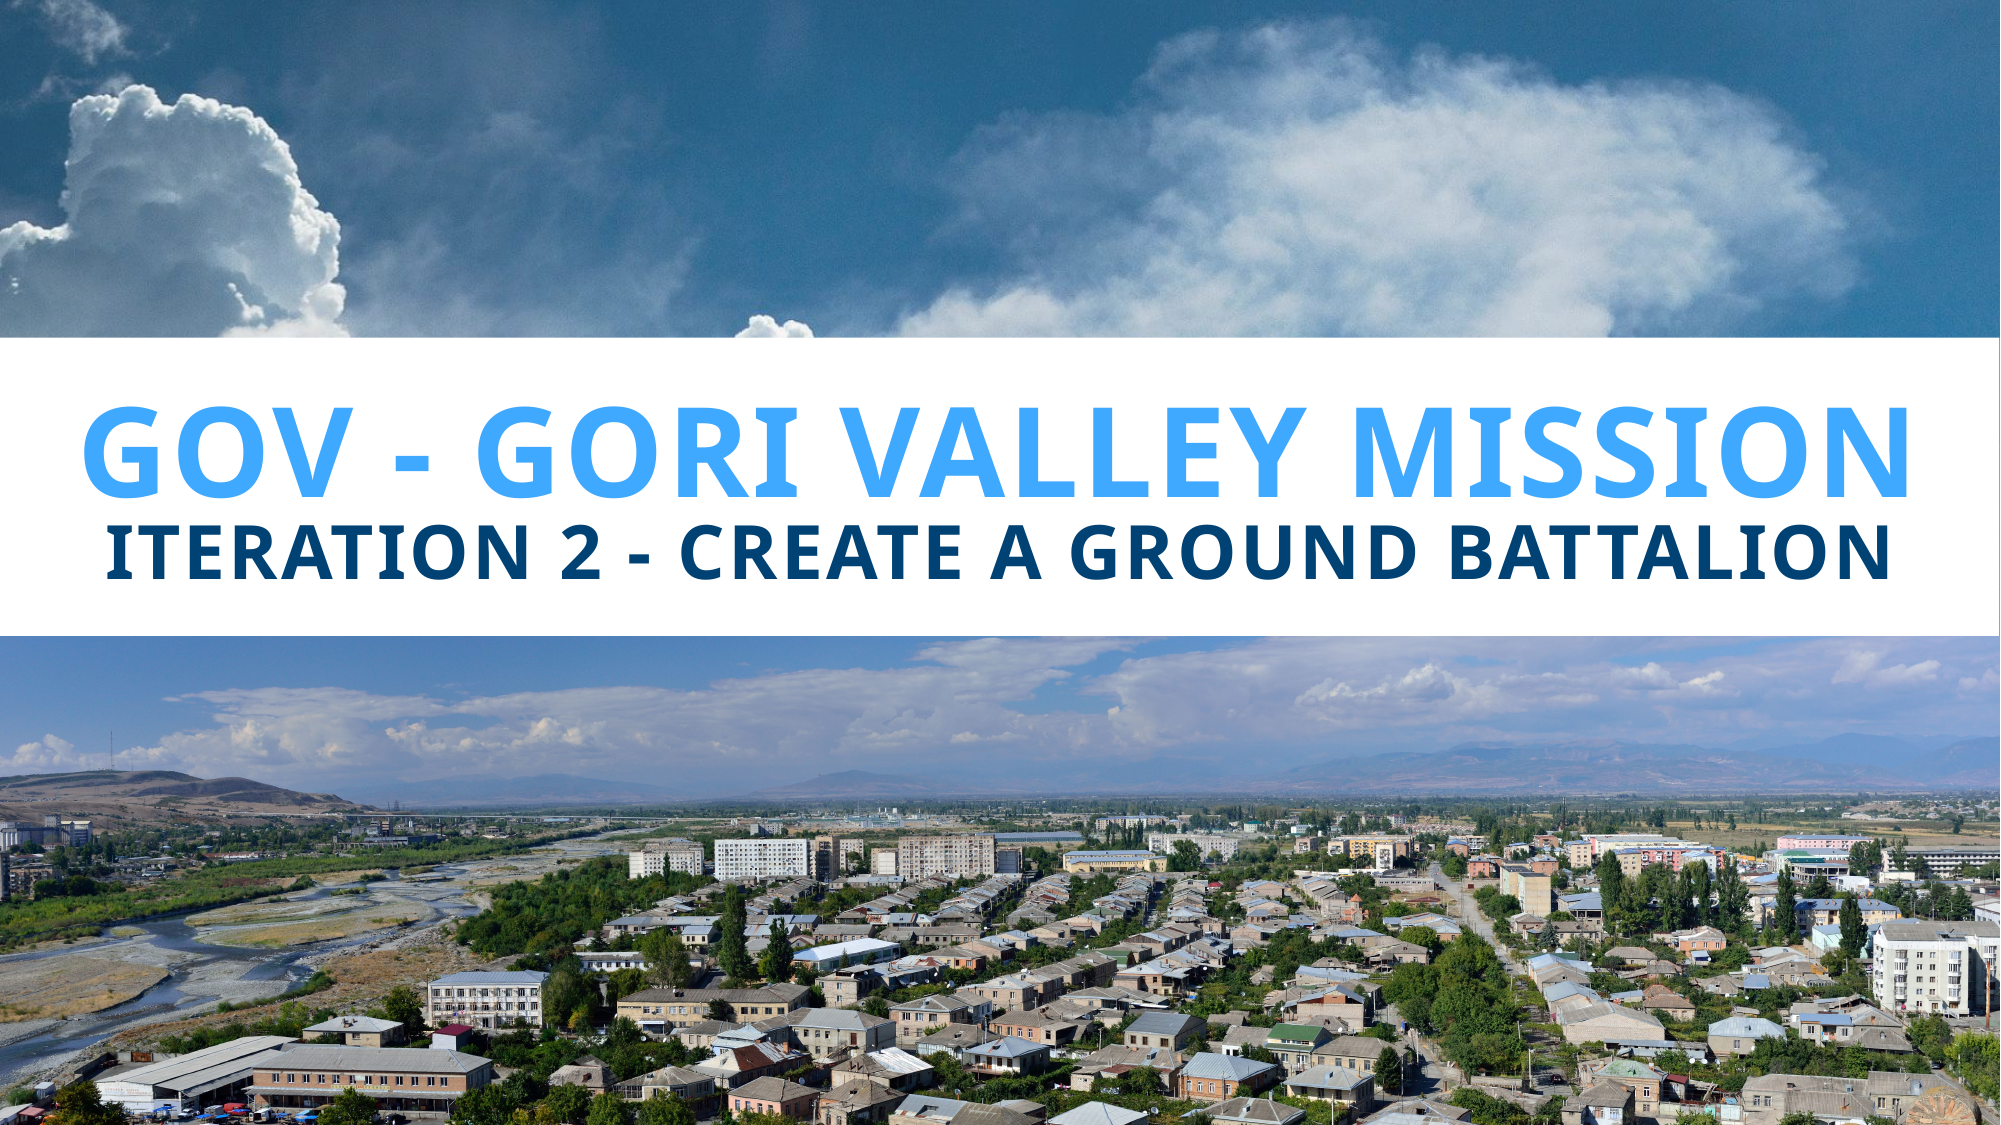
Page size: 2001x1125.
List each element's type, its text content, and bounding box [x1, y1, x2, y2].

title GOV - gori valley mission Iteration 2 - Create a Ground Battalion [60, 355, 1942, 631]
picture [0, 636, 2000, 1125]
